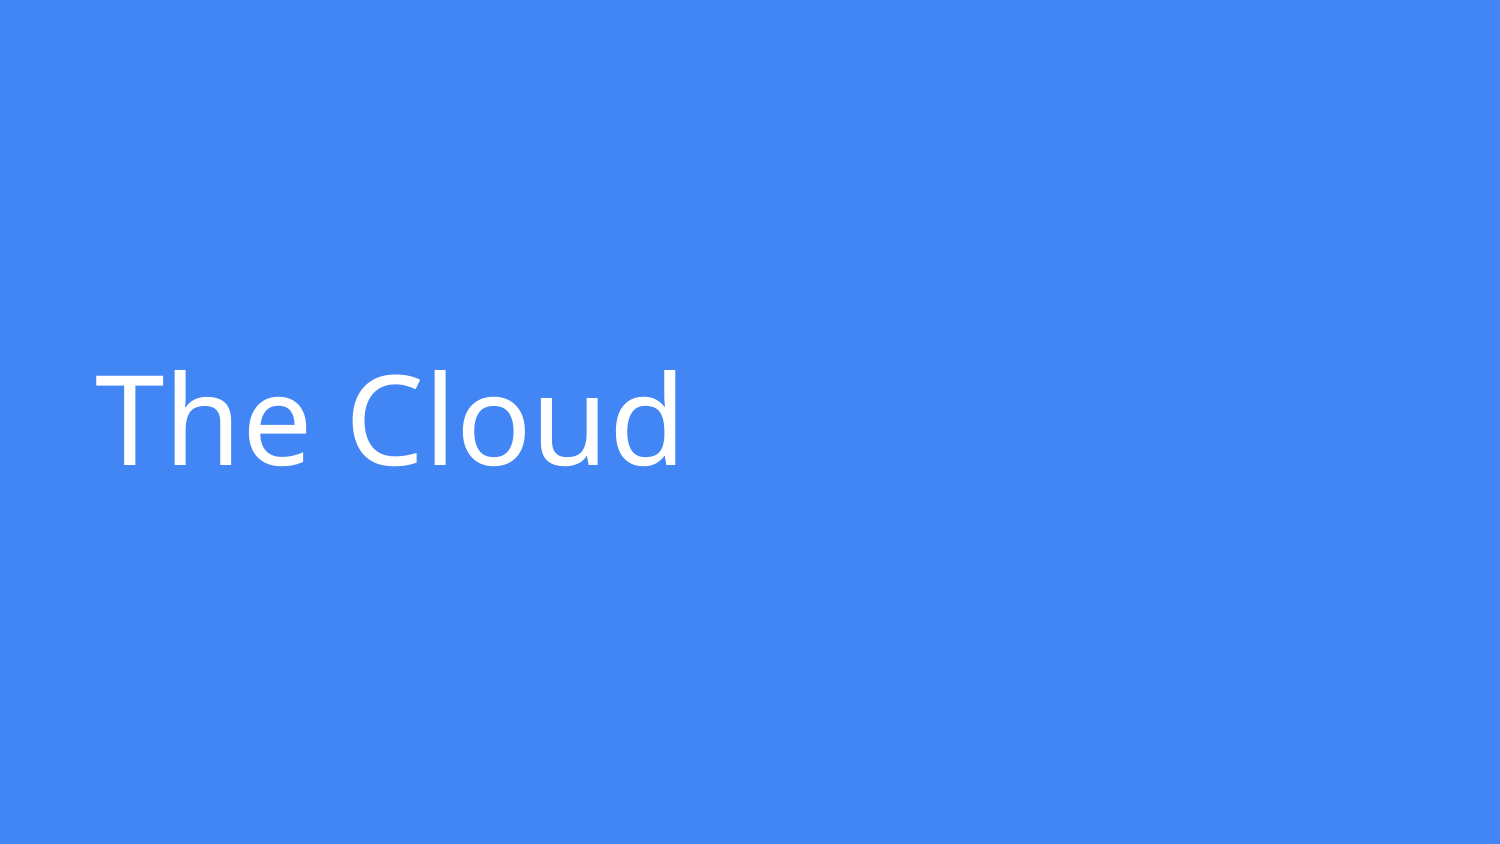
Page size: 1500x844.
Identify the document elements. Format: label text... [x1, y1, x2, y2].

title The Cloud [80, 80, 1102, 752]
